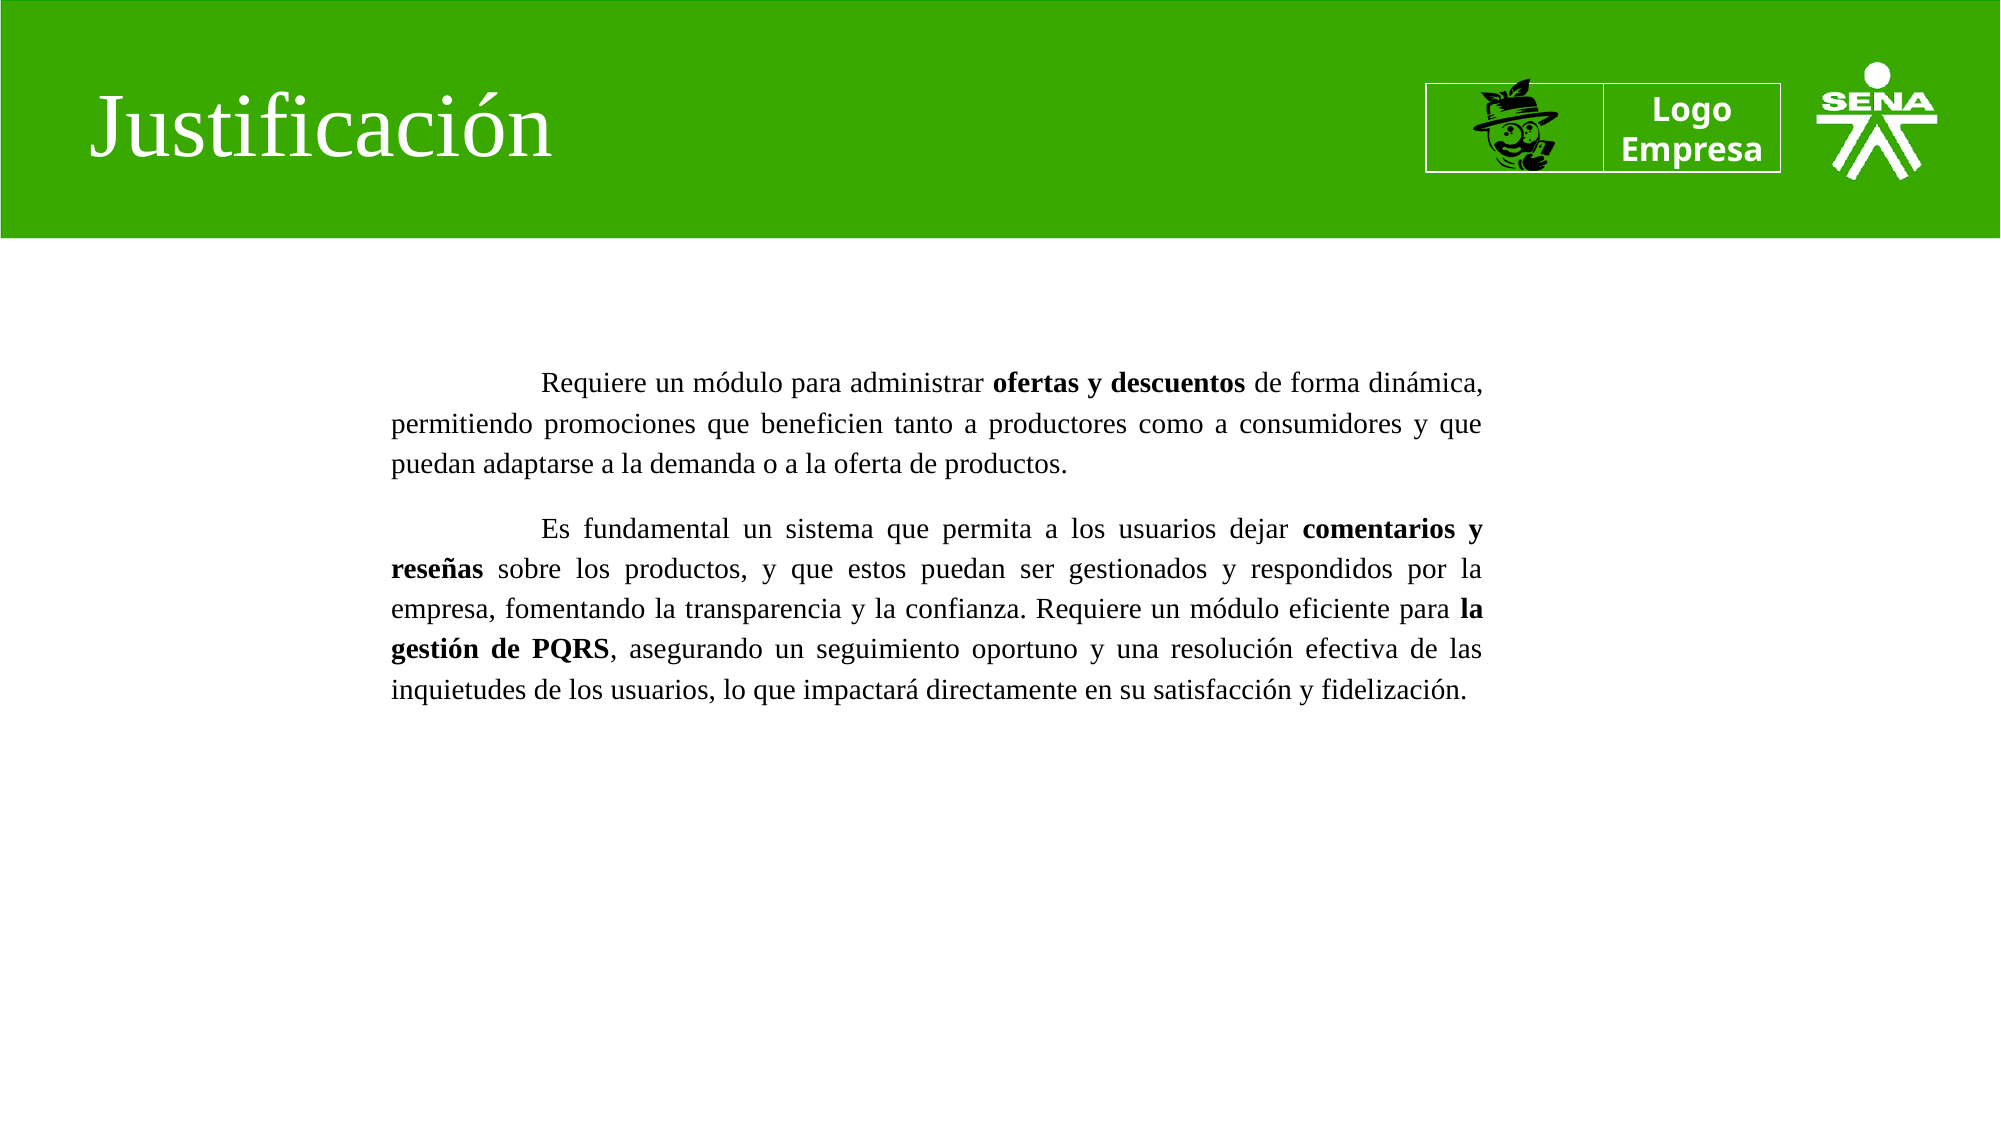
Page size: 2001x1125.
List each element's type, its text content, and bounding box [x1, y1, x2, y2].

text_box Logo Empresa [1603, 83, 1781, 173]
picture [0, 0, 2001, 1125]
text_box Requiere un módulo para administrar ofertas y descuentos de forma dinámica, permitiendo promociones que beneficien tanto a productores como a consumidores y que puedan adaptarse a la demanda o a la oferta de productos. Es fundamental un sistema que permita a los usuarios dejar comentarios y reseñas sobre los productos, y que estos puedan ser gestionados y respondidos por la empresa, fomentando la transparencia y la confianza. Requiere un módulo eficiente para la gestión de PQRS, asegurando un seguimiento oportuno y una resolución efectiva de las inquietudes de los usuarios, lo que impactará directamente en su satisfacción y fidelización. [376, 351, 1499, 903]
text_box [1577, 83, 1603, 172]
title Justificación [74, 18, 1800, 236]
text_box [1426, 83, 1450, 172]
